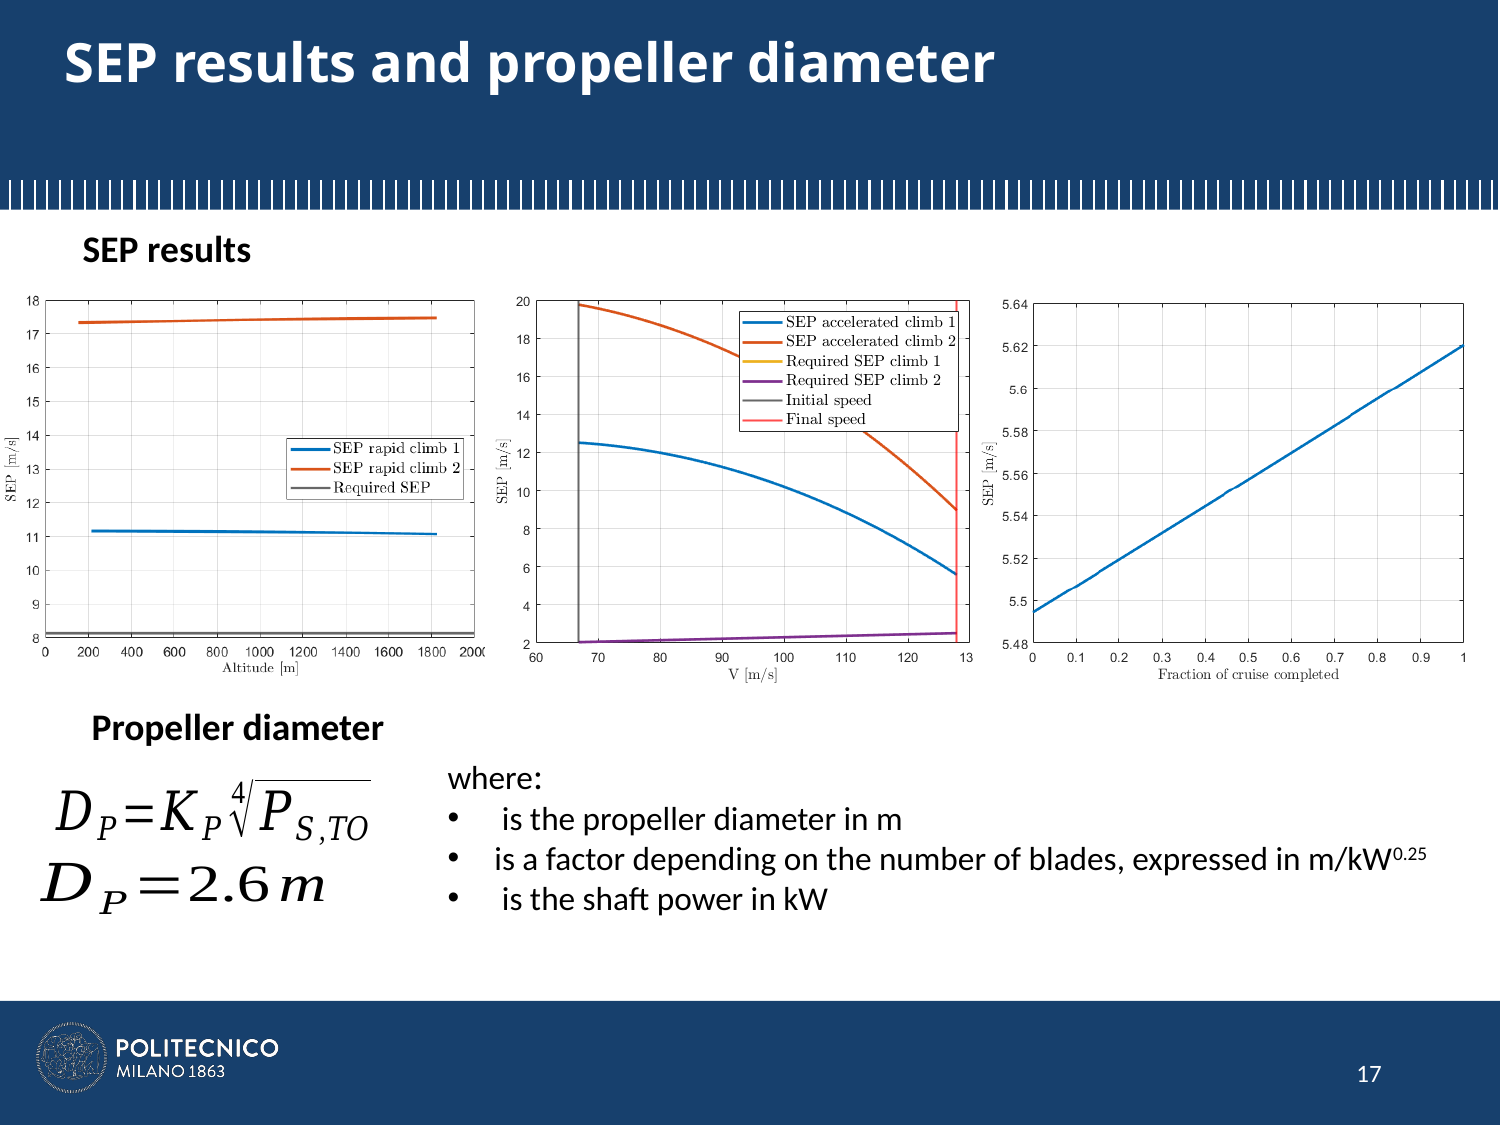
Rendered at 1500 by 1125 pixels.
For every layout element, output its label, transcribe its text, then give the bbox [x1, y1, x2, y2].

slide_number 17 [1059, 1042, 1397, 1103]
text_box [0, 0, 1498, 210]
text_box Propeller diameter [76, 695, 407, 755]
text_box SEP results [67, 217, 322, 278]
picture [0, 287, 1477, 689]
text_box [0, 1000, 1500, 1125]
picture [9, 995, 305, 1120]
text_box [9, 180, 1493, 210]
title SEP results and propeller diameter [49, 24, 1044, 105]
